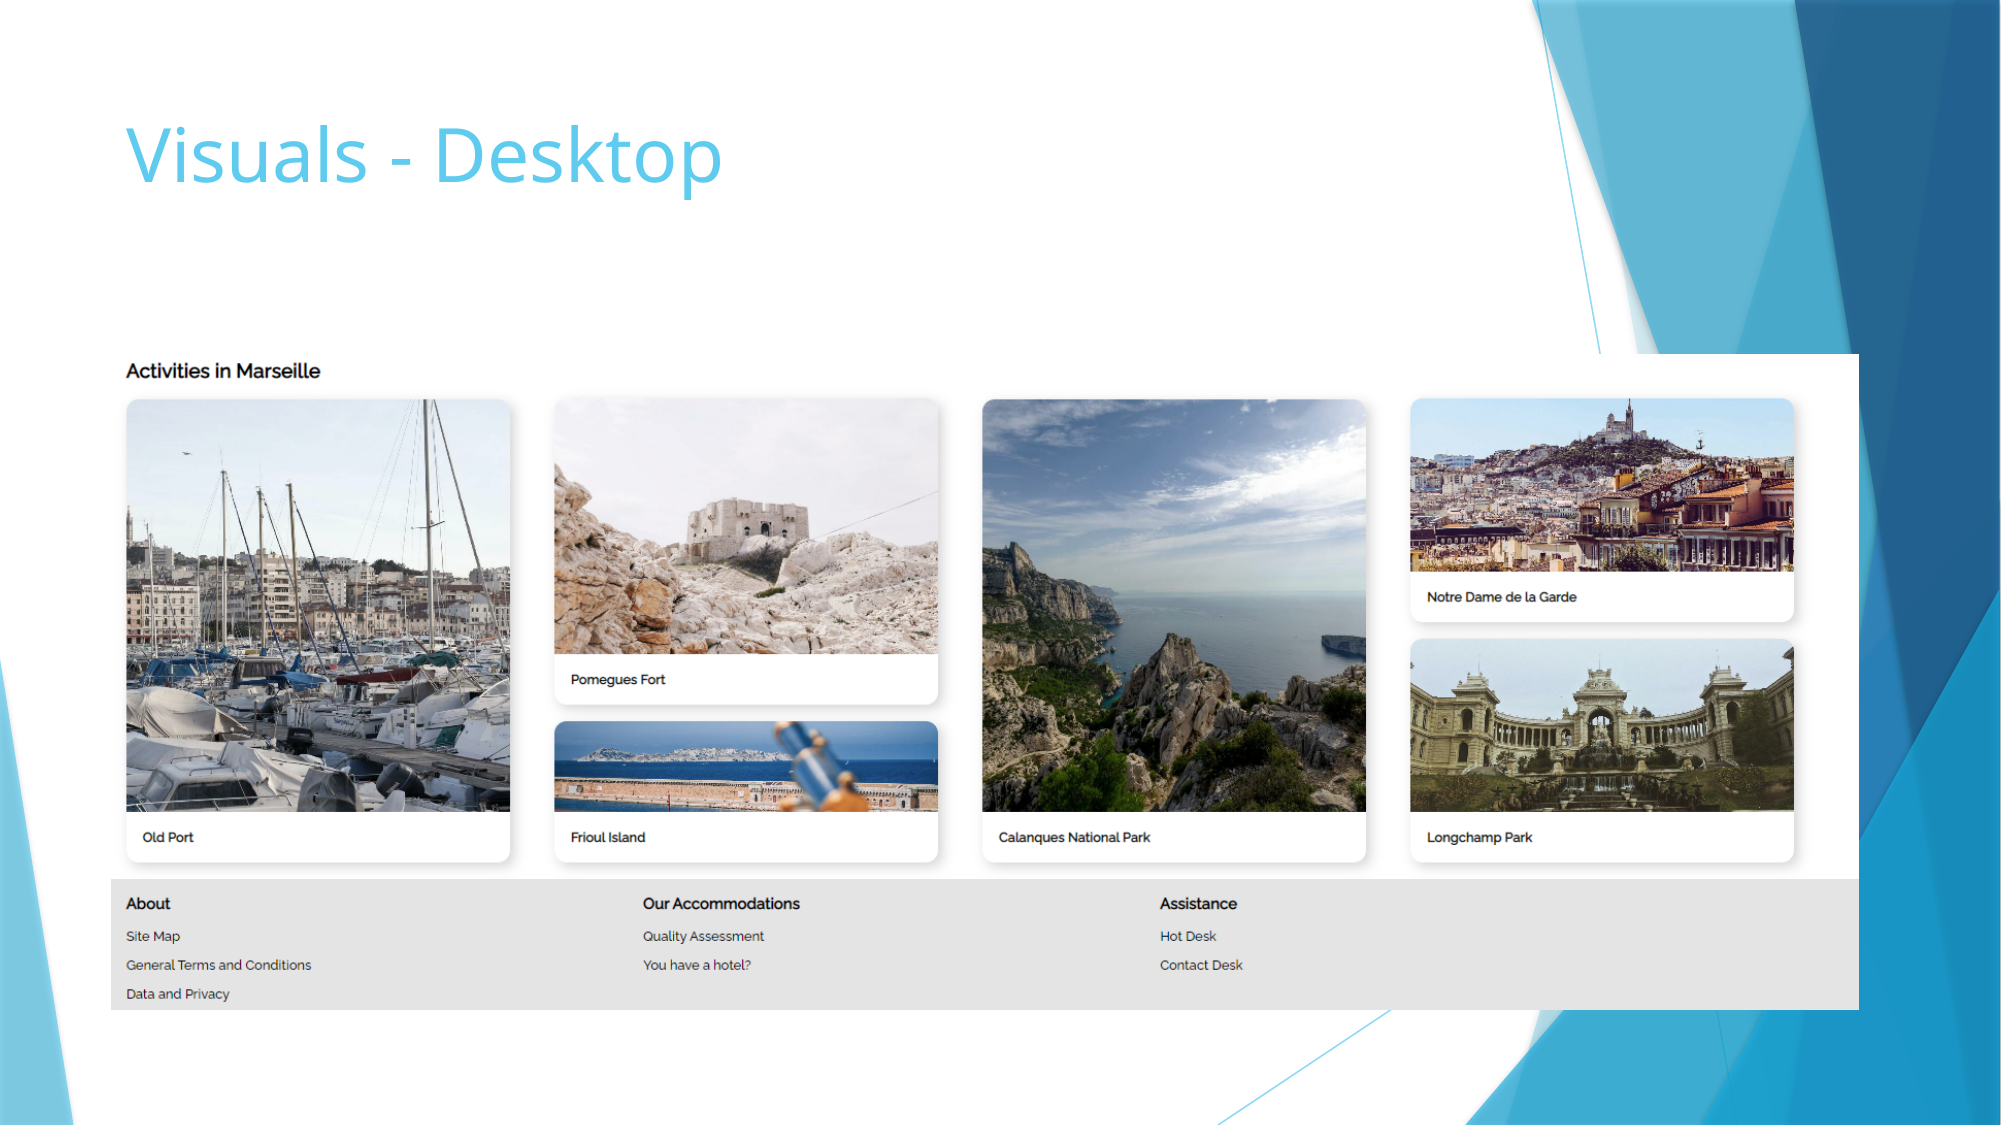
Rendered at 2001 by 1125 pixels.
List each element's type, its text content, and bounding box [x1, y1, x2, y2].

title Visuals - Desktop [111, 99, 1522, 317]
picture [110, 353, 1859, 1011]
